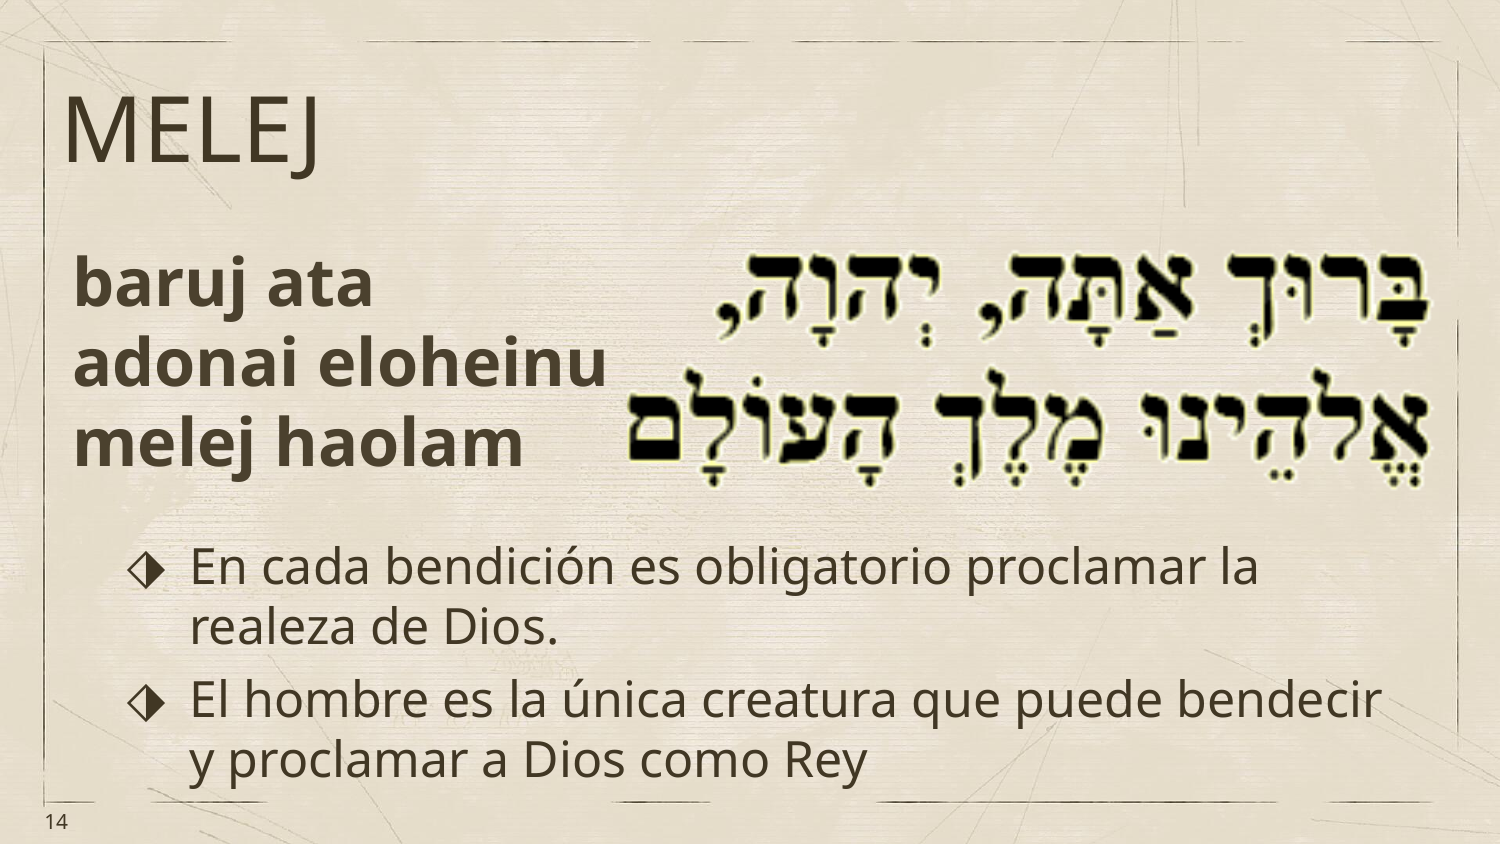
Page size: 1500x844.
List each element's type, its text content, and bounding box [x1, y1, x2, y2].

subtitle En cada bendición es obligatorio proclamar la realeza de Dios. El hombre es la única creatura que puede bendecir y proclamar a Dios como Rey [114, 534, 1386, 799]
picture [0, 0, 1500, 844]
text_box MELEJ [60, 45, 922, 181]
slide_number 14 [44, 801, 1458, 844]
title baruj ata adonai eloheinu melej haolam [72, 289, 615, 481]
